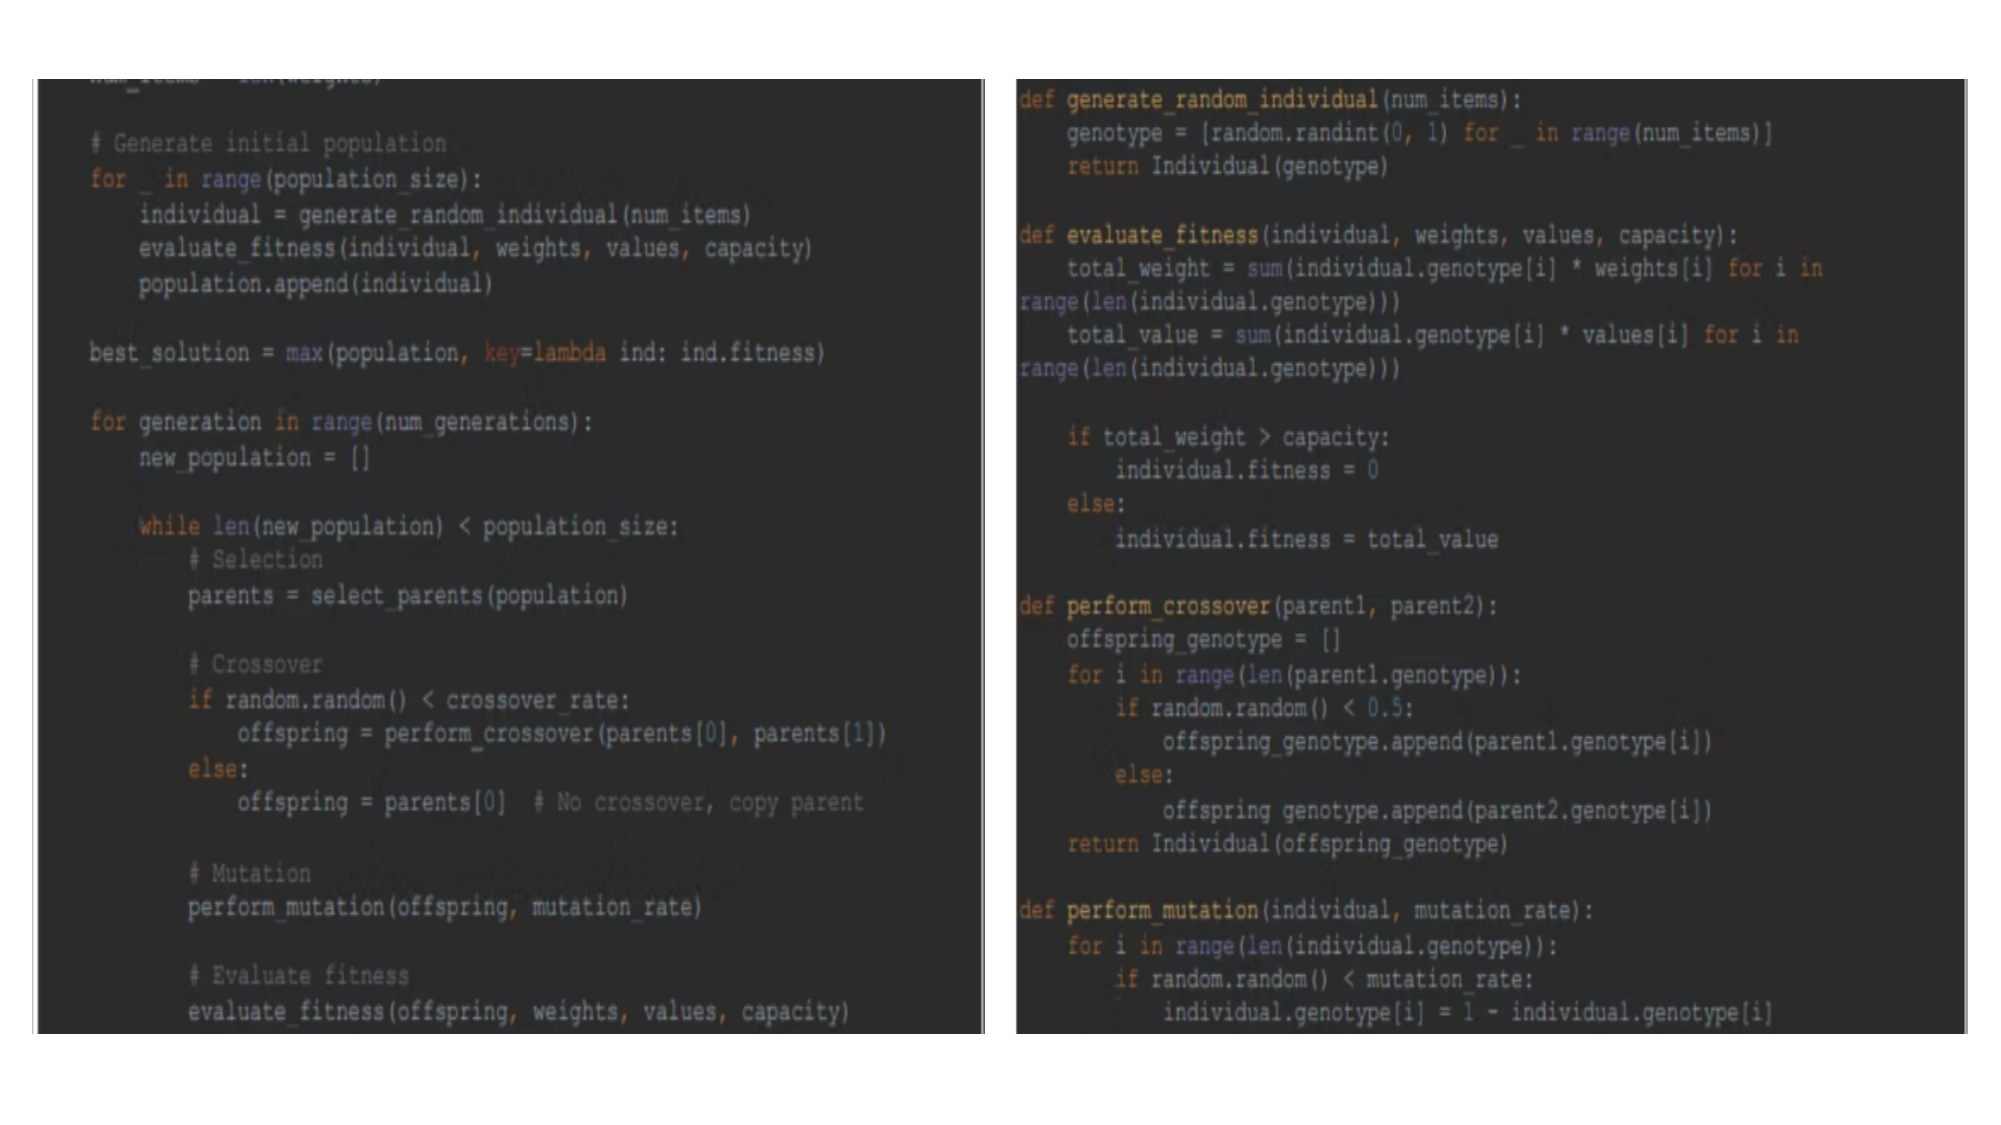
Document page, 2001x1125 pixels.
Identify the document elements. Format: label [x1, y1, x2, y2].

picture [1015, 79, 1968, 1034]
picture [32, 79, 985, 1034]
text_box [0, 0, 2000, 1125]
